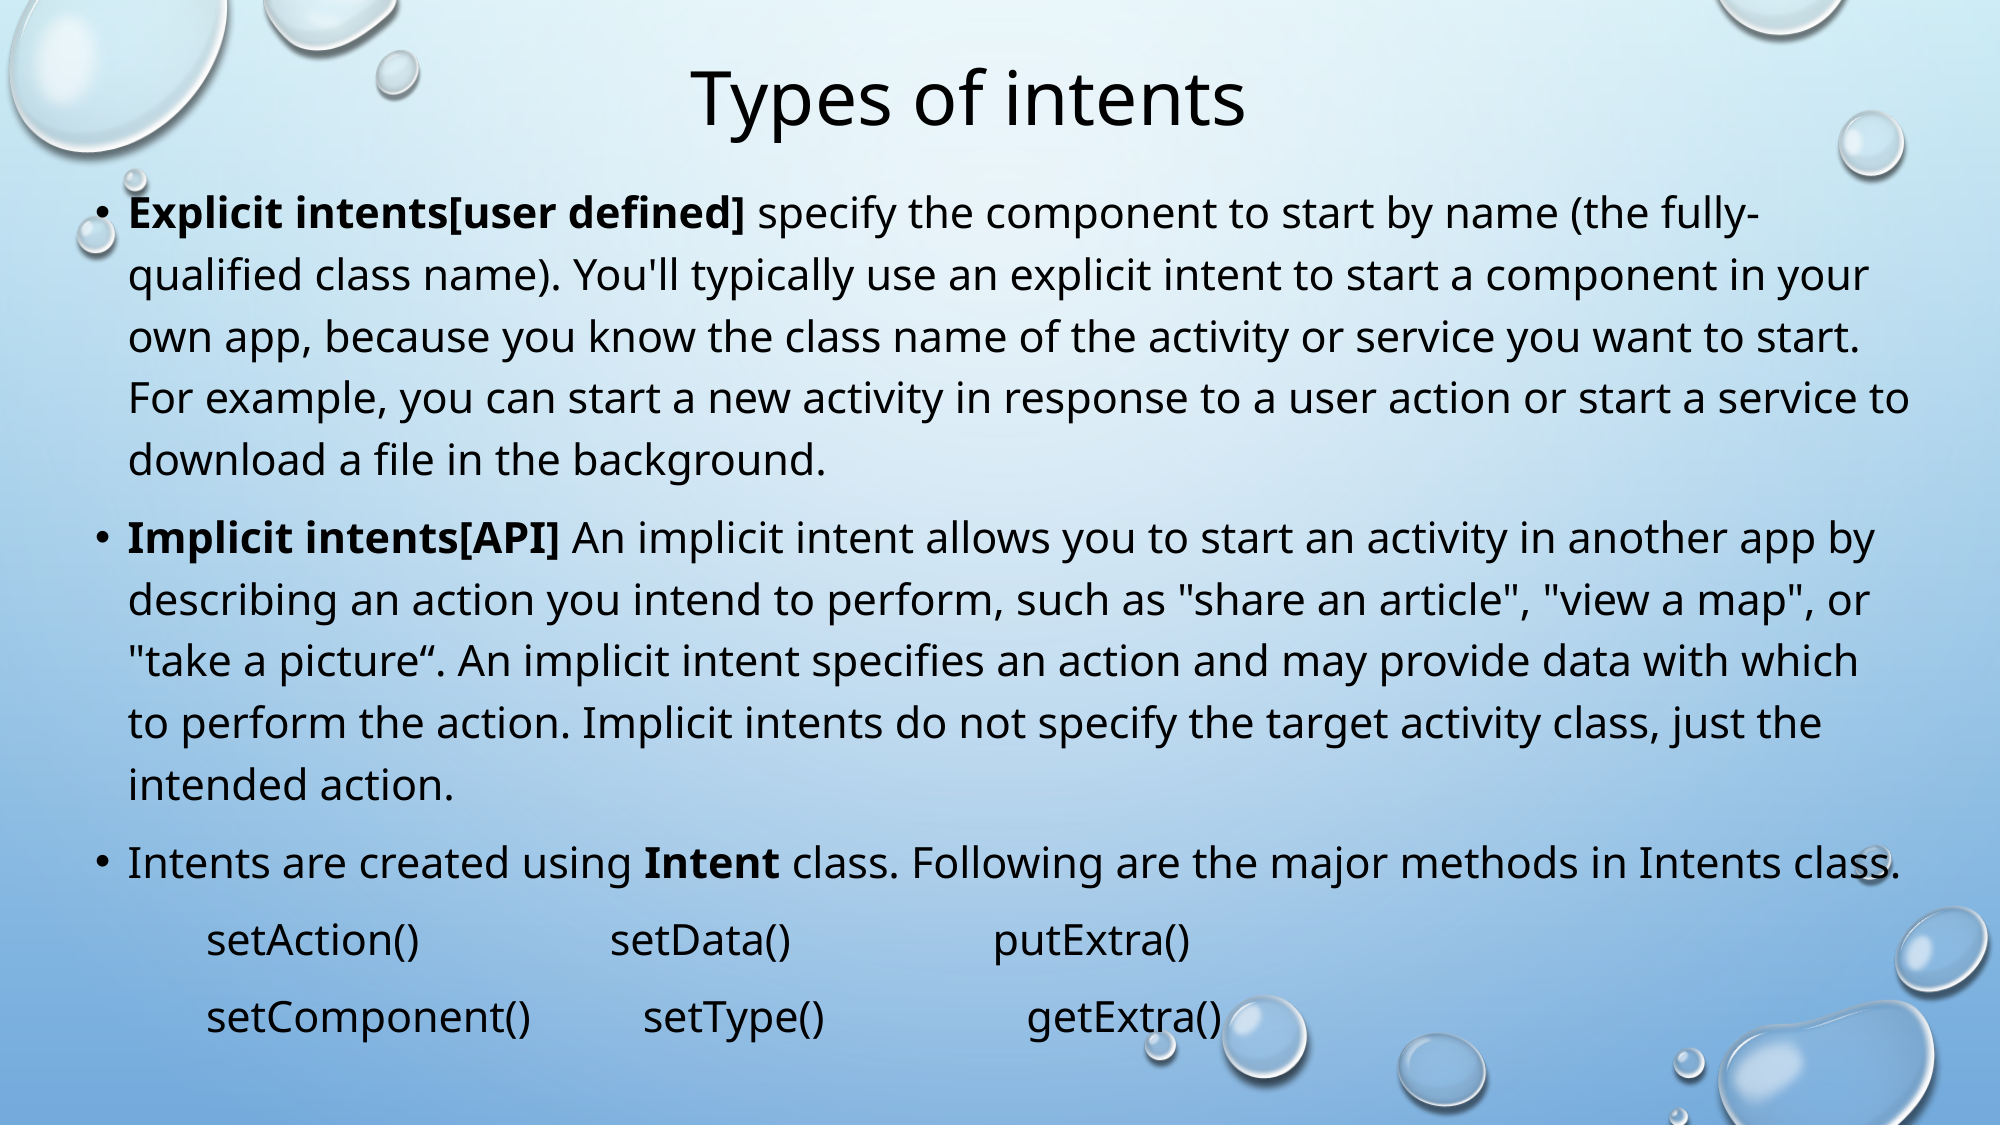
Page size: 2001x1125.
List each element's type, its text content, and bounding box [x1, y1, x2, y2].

picture [0, 0, 2000, 1125]
list Explicit intents[user defined] specify the component to start by name (the fully-qualified class name). You'll typically use an explicit intent to start a component in your own app, because you know the class name of the activity or service you want to start. For example, you can start a new activity in response to a user action or start a service to download a file in the background. Implicit intents[API] An implicit intent allows you to start an activity in another app by describing an action you intend to perform, such as "share an article", "view a map", or "take a picture“. An implicit intent specifies an action and may provide data with which to perform the action. Implicit intents do not specify the target activity class, just the intended action. Intents are created using Intent class. Following are the major methods in Intents class. setAction() setData() putExtra() setComponent() setType() getExtra() [80, 167, 1928, 1075]
title Types of intents [118, 15, 1820, 167]
